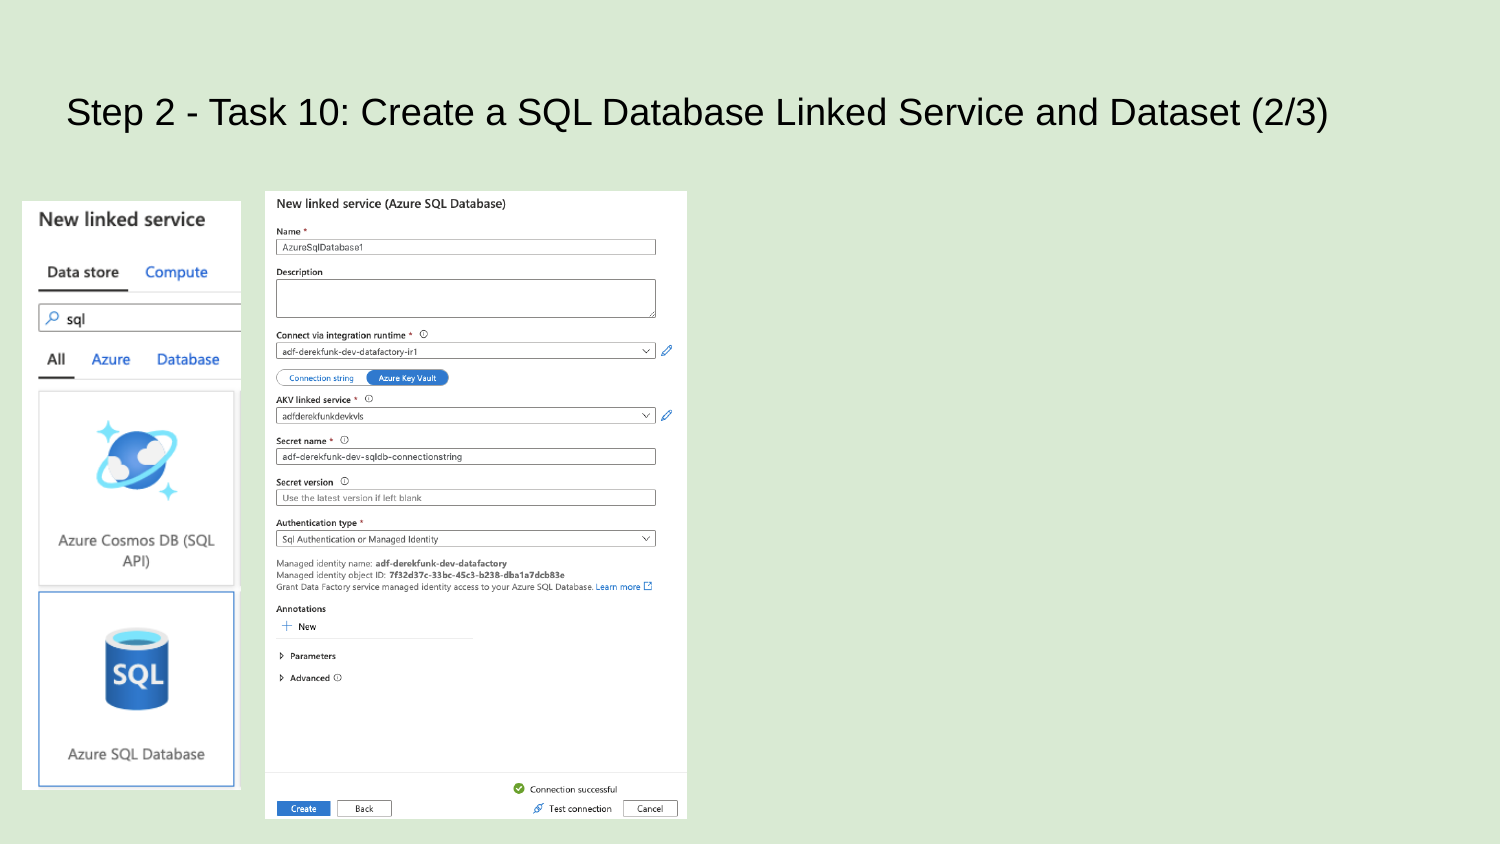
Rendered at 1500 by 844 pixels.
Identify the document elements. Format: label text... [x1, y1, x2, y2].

title Step 2 - Task 10: Create a SQL Database Linked Service and Dataset (2/3) [51, 72, 1449, 167]
picture [264, 191, 687, 819]
picture [22, 201, 241, 790]
